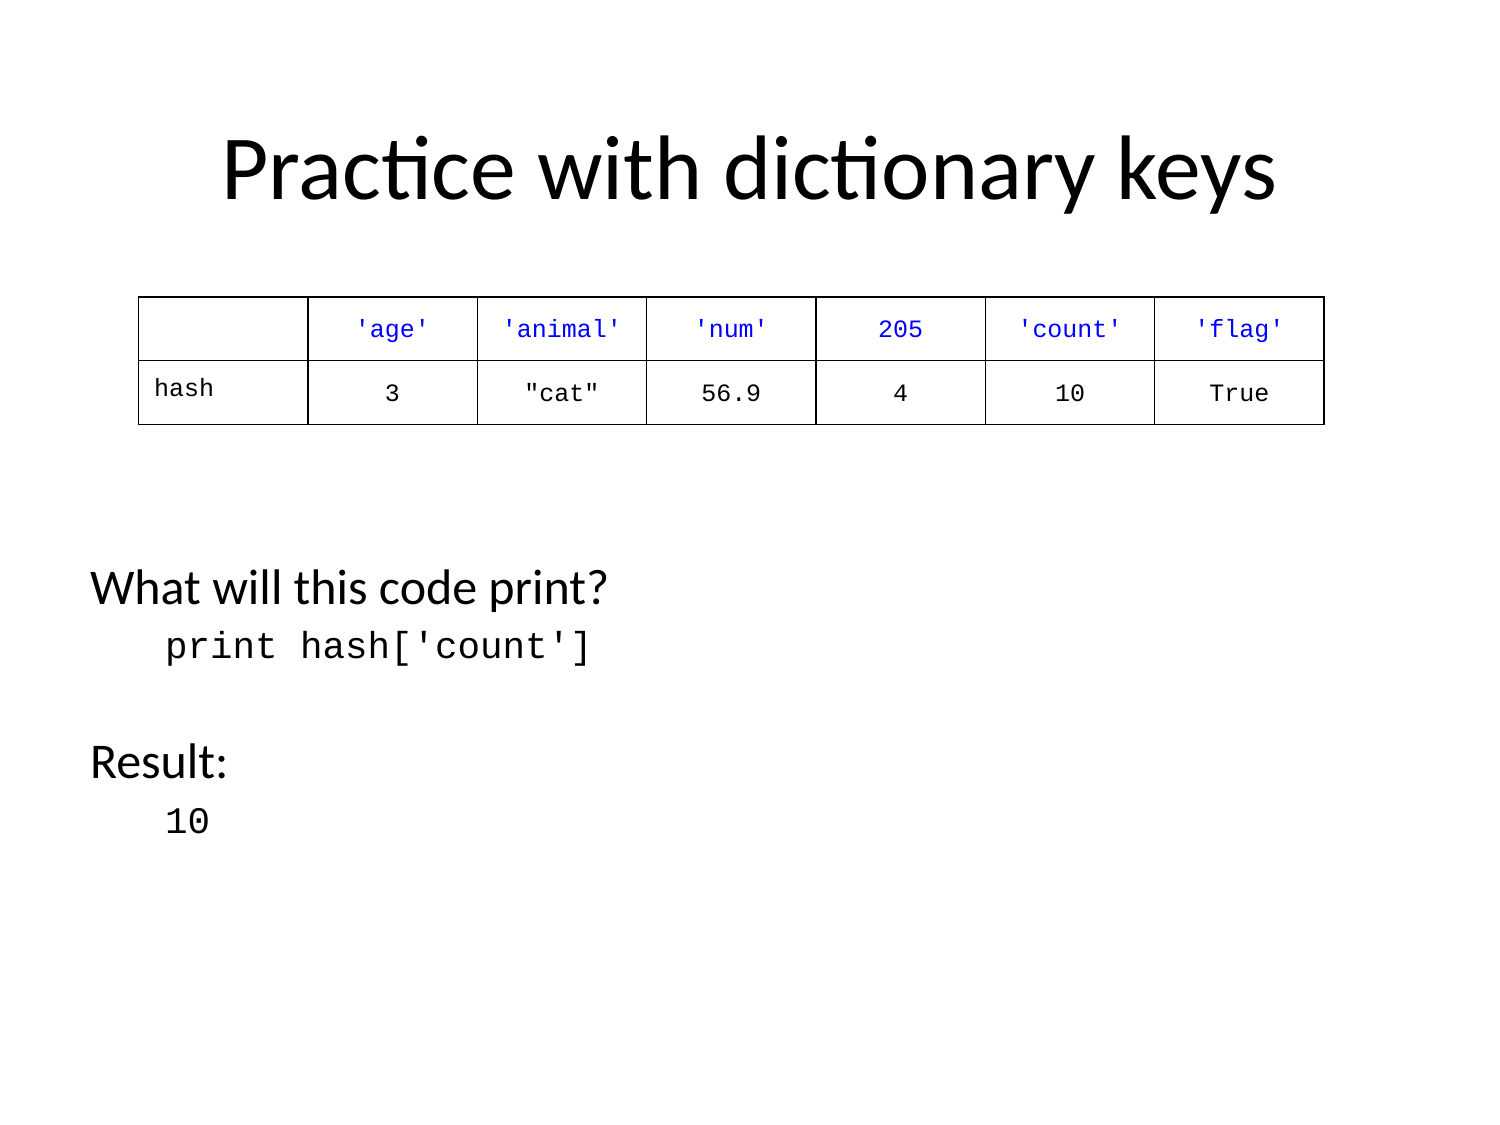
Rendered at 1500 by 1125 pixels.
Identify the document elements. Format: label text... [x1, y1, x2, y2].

table_header 'animal' [478, 298, 646, 360]
table_cell 56.9 [647, 361, 815, 424]
table_header 'flag' [1155, 298, 1323, 360]
table_header 'age' [309, 298, 477, 360]
table_cell "cat" [478, 361, 646, 424]
list What will this code print? print hash['count'] Result: 10 [75, 262, 1425, 1005]
table_header 'num' [647, 298, 815, 360]
table_cell hash [139, 361, 307, 424]
table_cell True [1155, 361, 1323, 424]
table_header 205 [817, 298, 985, 360]
table_header 'count' [986, 298, 1154, 360]
table_header [139, 298, 307, 360]
title Practice with dictionary keys [75, 45, 1425, 233]
table_cell 3 [309, 361, 477, 424]
table_cell 4 [817, 361, 985, 424]
table_cell 10 [986, 361, 1154, 424]
